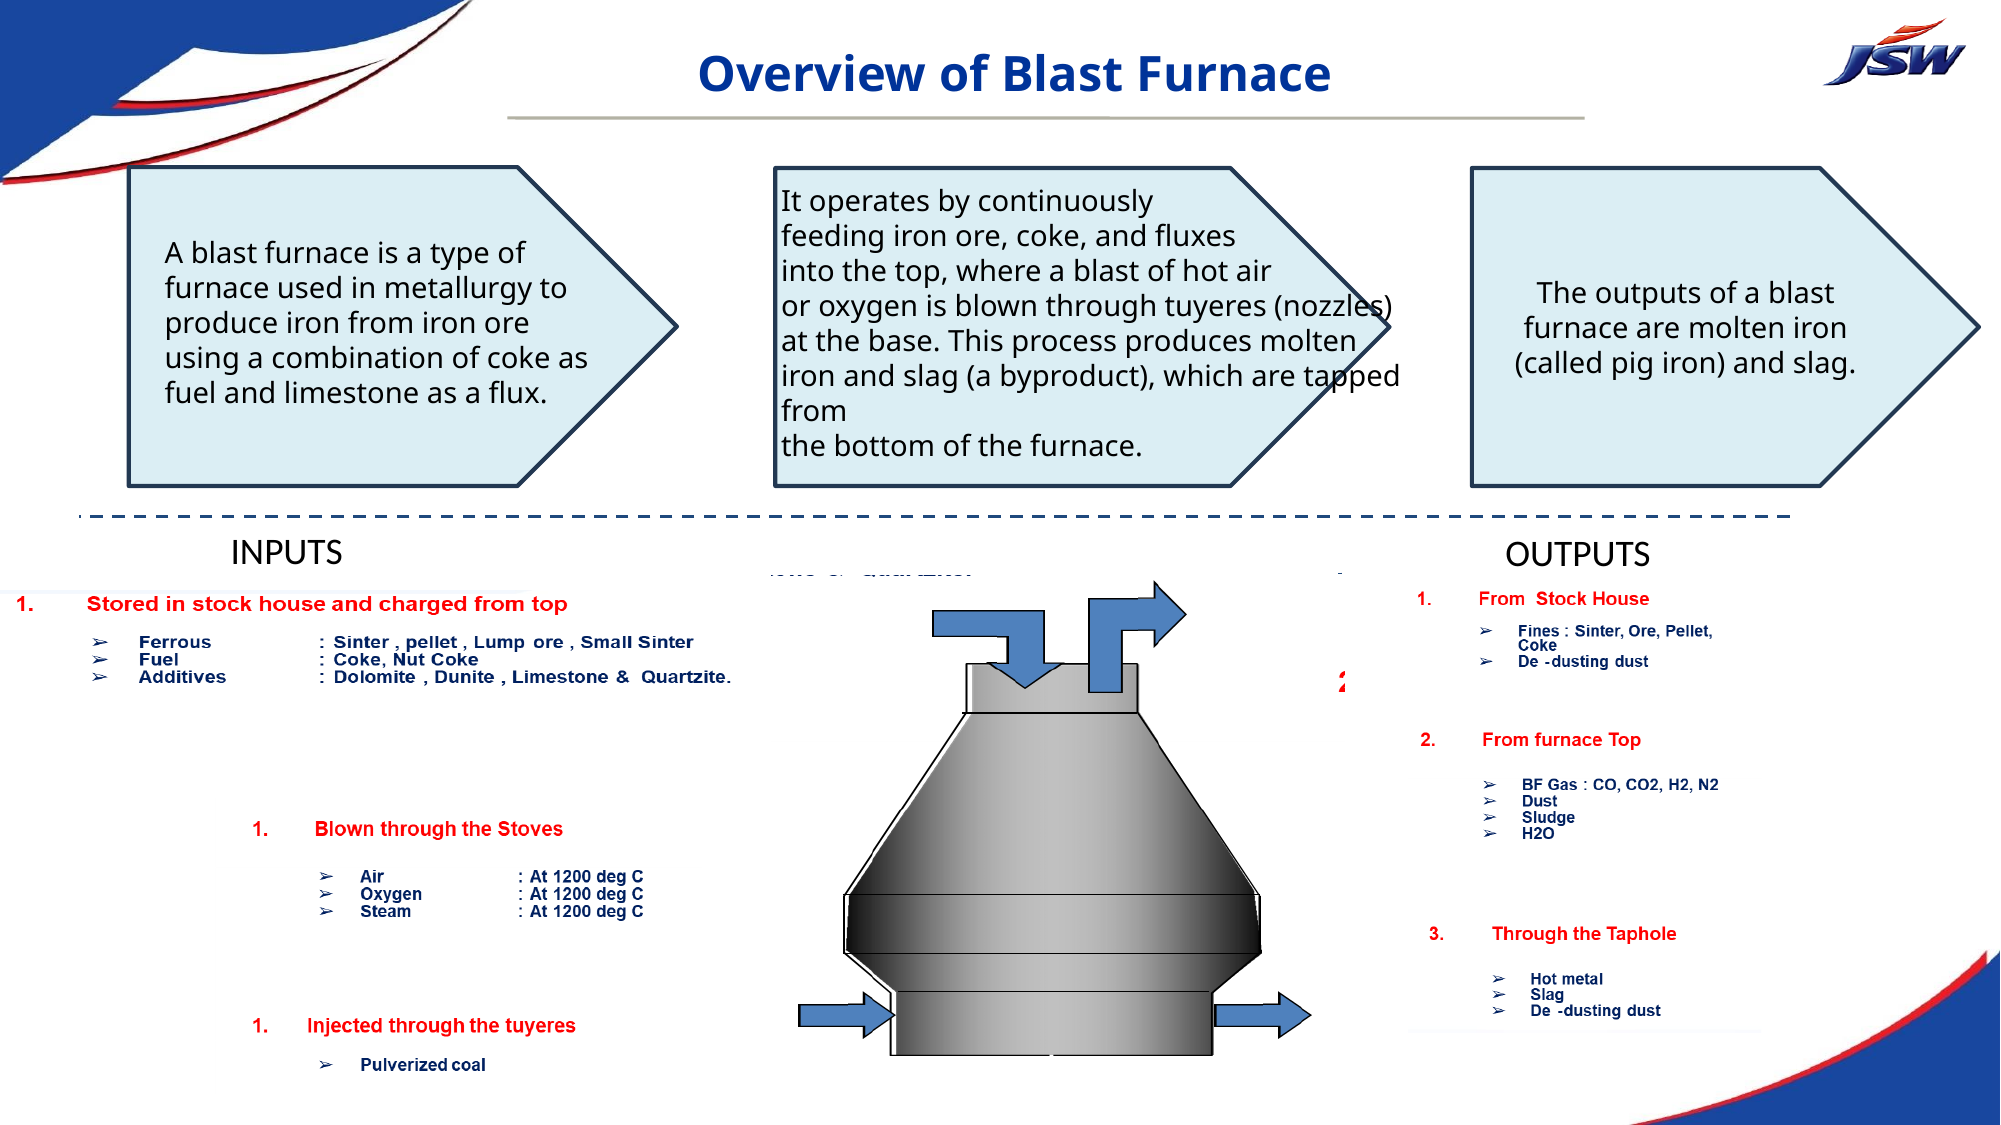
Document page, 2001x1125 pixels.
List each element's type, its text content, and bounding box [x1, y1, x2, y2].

text_box INPUTS [215, 528, 666, 580]
picture [0, 0, 2000, 1125]
title Overview of Blast Furnace [697, 42, 1436, 103]
text_box OUTPUTS [1490, 521, 1941, 582]
text_box [611, 257, 680, 396]
text_box [126, 165, 552, 489]
text_box A blast furnace is a type of furnace used in metallurgy to produce iron from iron ore using a combination of coke as fuel and limestone as a flux. [149, 189, 611, 455]
text_box It operates by continuously feeding iron ore, coke, and fluxes into the top, where a blast of hot air or oxygen is blown through tuyeres (nozzles) at the base. This process produces molten iron and slag (a byproduct), which are tapped from the bottom of the furnace. [766, 174, 1431, 470]
text_box The outputs of a blast furnace are molten iron (called pig iron) and slag. [1469, 165, 1982, 489]
text_box [773, 470, 1250, 489]
text_box [773, 165, 1240, 174]
